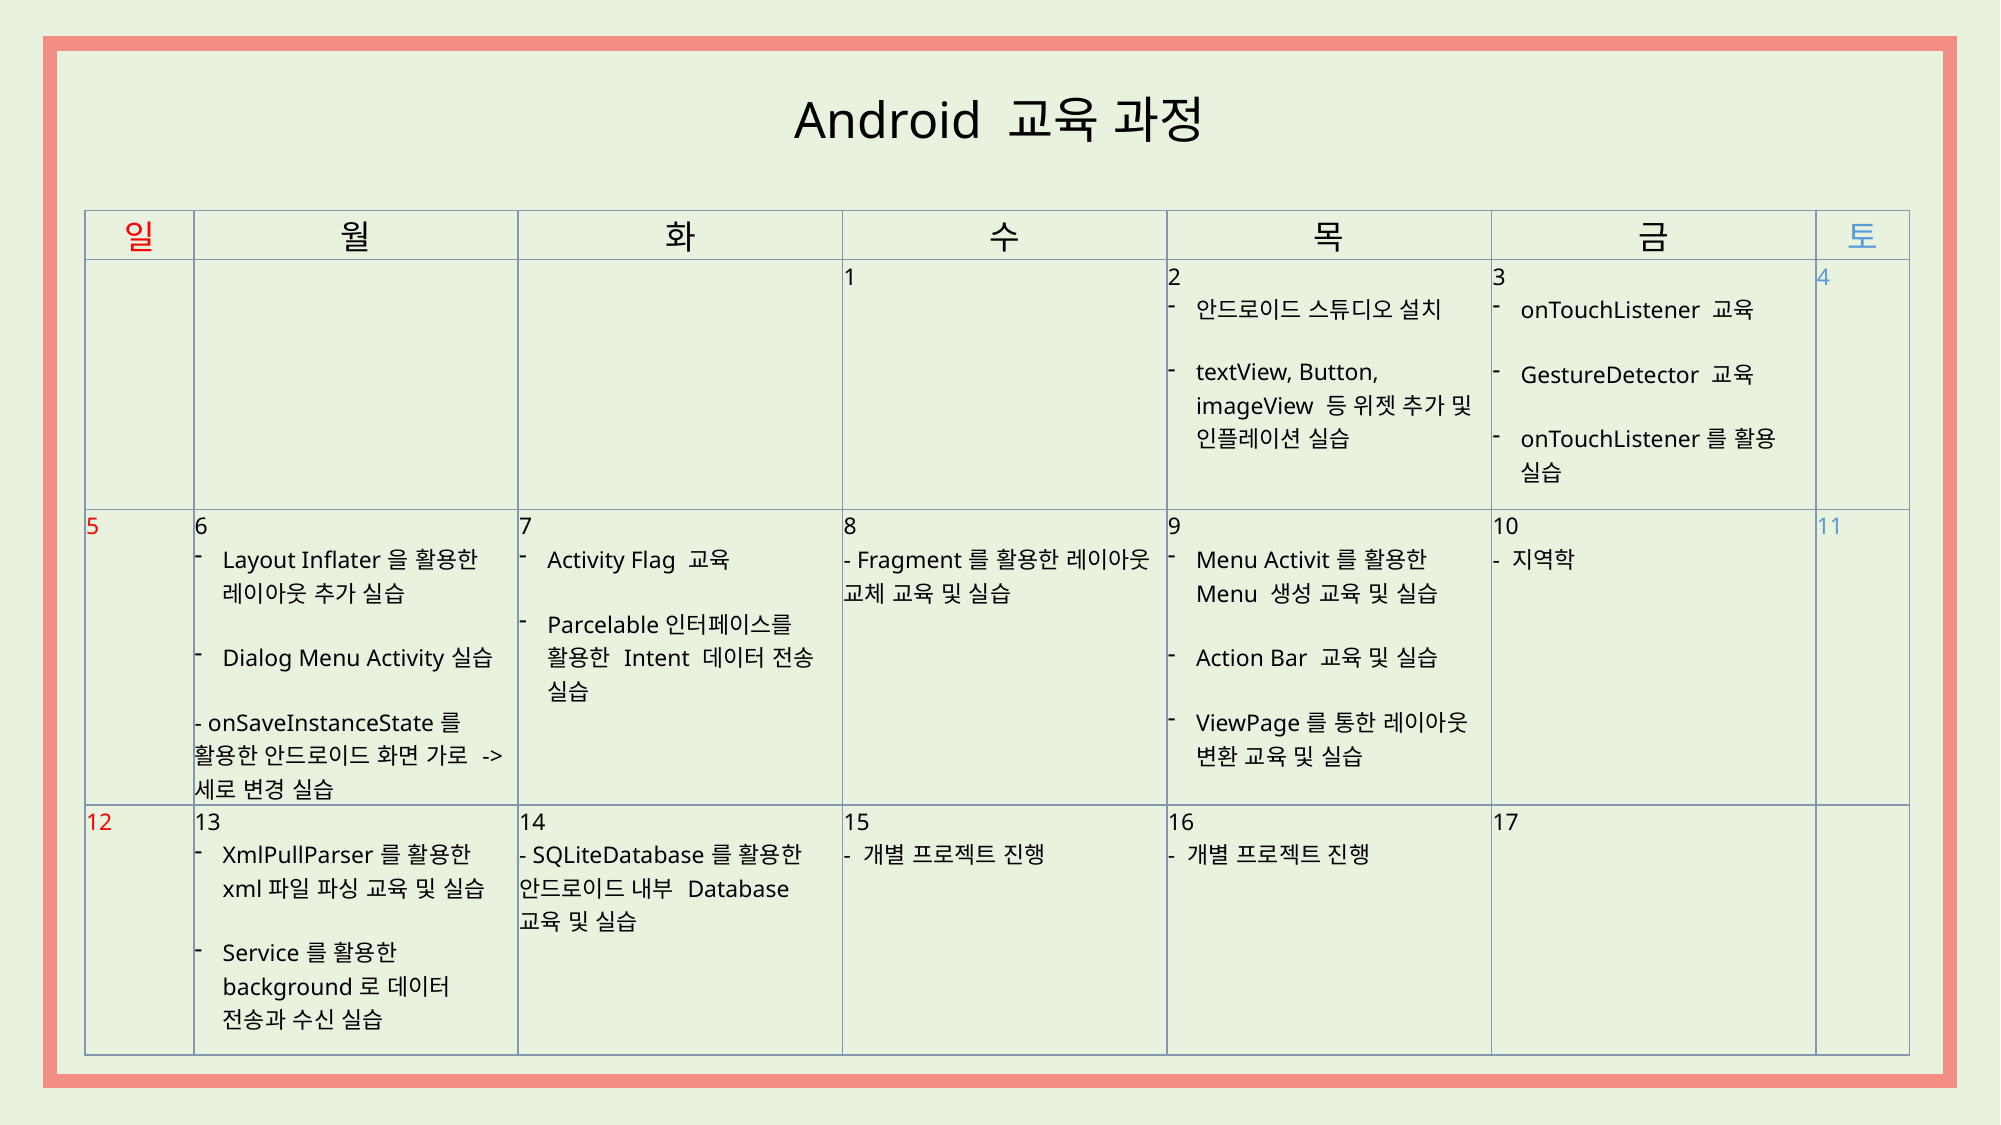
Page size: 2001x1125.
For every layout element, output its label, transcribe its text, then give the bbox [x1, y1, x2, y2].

table_header 월 [195, 211, 517, 259]
table_cell 7 Activity Flag 교육 Parcelable인터페이스를 활용한 Intent 데이터 전송 실습 [519, 510, 842, 804]
table_header 수 [843, 211, 1166, 259]
table_cell 14 - SQLiteDatabase를 활용한 안드로이드 내부 Database 교육 및 실습 [519, 806, 842, 1054]
table_header 토 [1817, 211, 1909, 259]
table_header 목 [1168, 211, 1491, 259]
table_cell 15 - 개별 프로젝트 진행 [843, 806, 1166, 1054]
table_cell 3 onTouchListener 교육 GestureDetector 교육 onTouchListener를 활용 실습 [1492, 260, 1815, 509]
table_header 일 [86, 211, 193, 259]
text_box Android 교육 과정 [690, 81, 1310, 157]
table_header 화 [519, 211, 842, 259]
table_cell 1 [843, 260, 1166, 509]
table_cell 10 - 지역학 [1492, 510, 1815, 804]
table_cell [519, 260, 842, 509]
table_cell [86, 260, 193, 509]
table_cell 11 [1817, 510, 1909, 804]
table_cell 2 안드로이드 스튜디오 설치 textView, Button, imageView 등 위젯 추가 및 인플레이션 실습 [1168, 260, 1491, 509]
table_cell 16 - 개별 프로젝트 진행 [1168, 806, 1491, 1054]
table_cell 6 Layout Inflater을 활용한 레이아웃 추가 실습 Dialog Menu Activity실습 - onSaveInstanceState를 활용한 안드로이드 화면 가로 -> 세로 변경 실습 [195, 510, 517, 804]
table_cell 4 [1817, 260, 1909, 509]
table_cell 5 [86, 510, 193, 804]
table_cell 13 XmlPullParser를 활용한 xml파일 파싱 교육 및 실습 Service를 활용한 background로 데이터 전송과 수신 실습 [195, 806, 517, 1054]
table_cell 8 - Fragment를 활용한 레이아웃 교체 교육 및 실습 [843, 510, 1166, 804]
table_cell 12 [86, 806, 193, 1054]
table_cell [1817, 806, 1909, 1054]
table_cell 9 Menu Activit를 활용한 Menu 생성 교육 및 실습 Action Bar 교육 및 실습 ViewPage를 통한 레이아웃 변환 교육 및 실습 [1168, 510, 1491, 804]
table_cell [195, 260, 517, 509]
table_cell 17 [1492, 806, 1815, 1054]
text_box [49, 43, 1951, 1082]
table_header 금 [1492, 211, 1815, 259]
